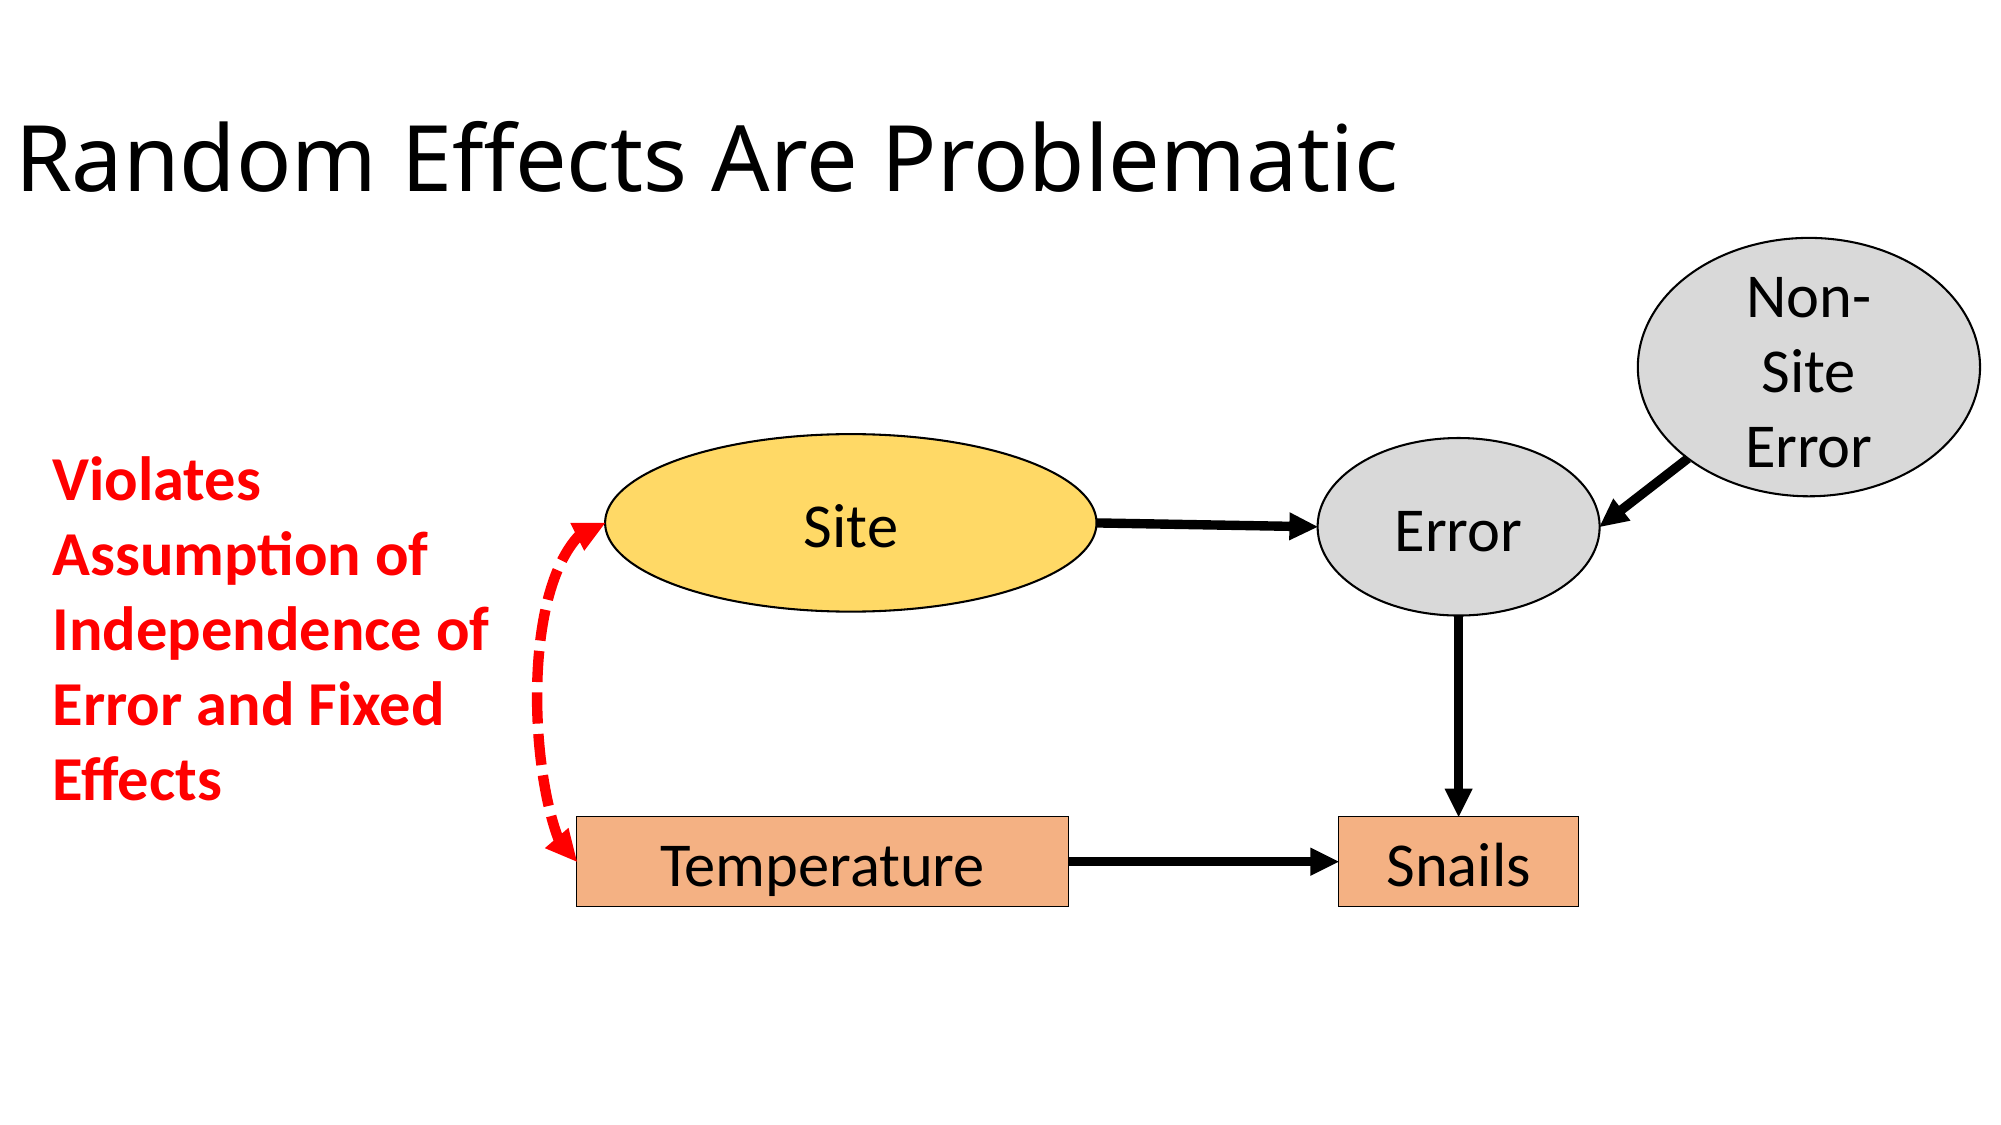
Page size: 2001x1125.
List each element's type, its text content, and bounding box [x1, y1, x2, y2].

text_box Error [1316, 436, 1601, 617]
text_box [1599, 458, 1688, 527]
text_box Snails [1338, 816, 1579, 907]
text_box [1096, 522, 1318, 527]
text_box Site [604, 433, 1098, 613]
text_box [576, 522, 606, 863]
text_box Non-Site Error [1636, 236, 1982, 498]
text_box Violates Assumption of Independence of Error and Fixed Effects [37, 430, 517, 820]
text_box Temperature [576, 816, 1069, 907]
title Random Effects Are Problematic [0, 0, 1675, 325]
